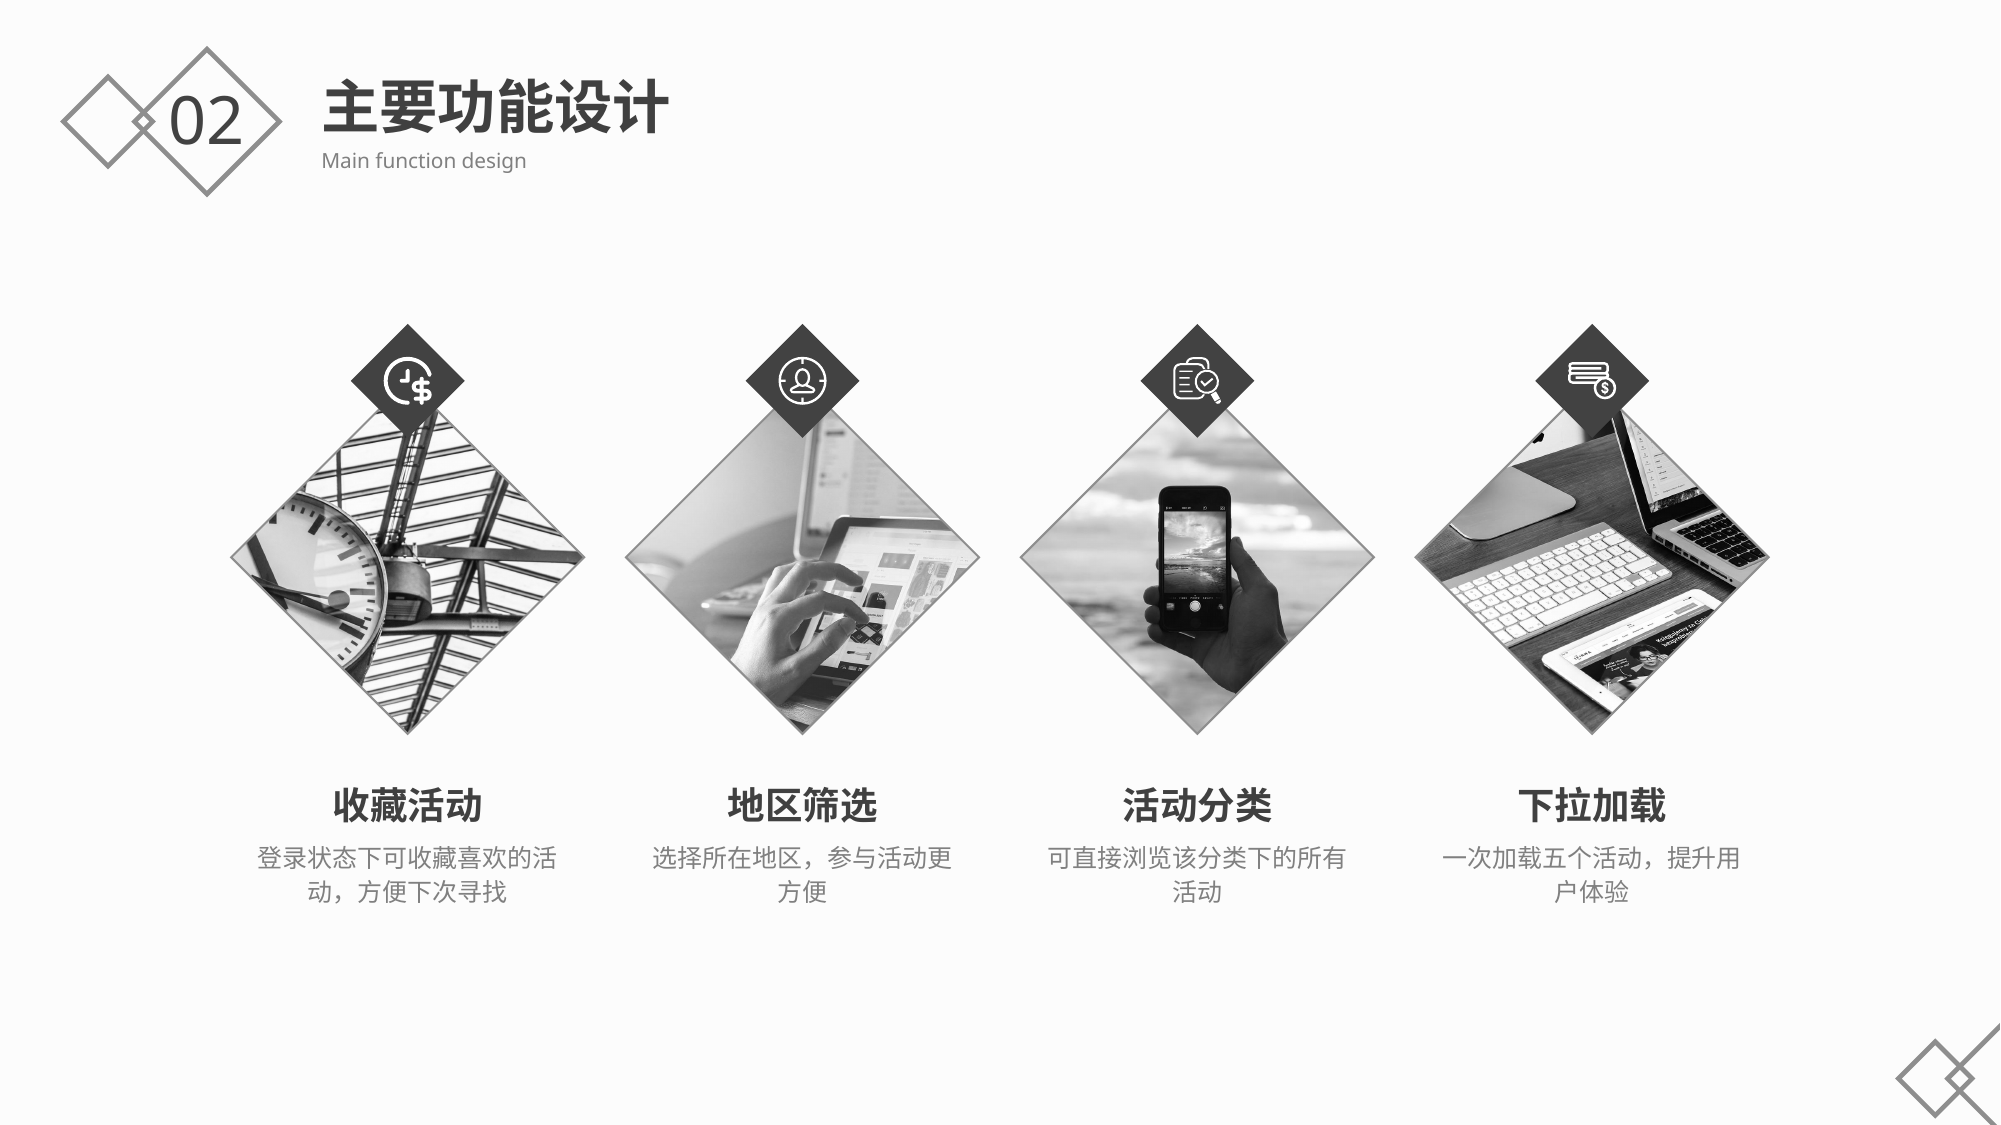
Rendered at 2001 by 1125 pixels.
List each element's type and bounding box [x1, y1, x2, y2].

text_box [63, 49, 2000, 1125]
